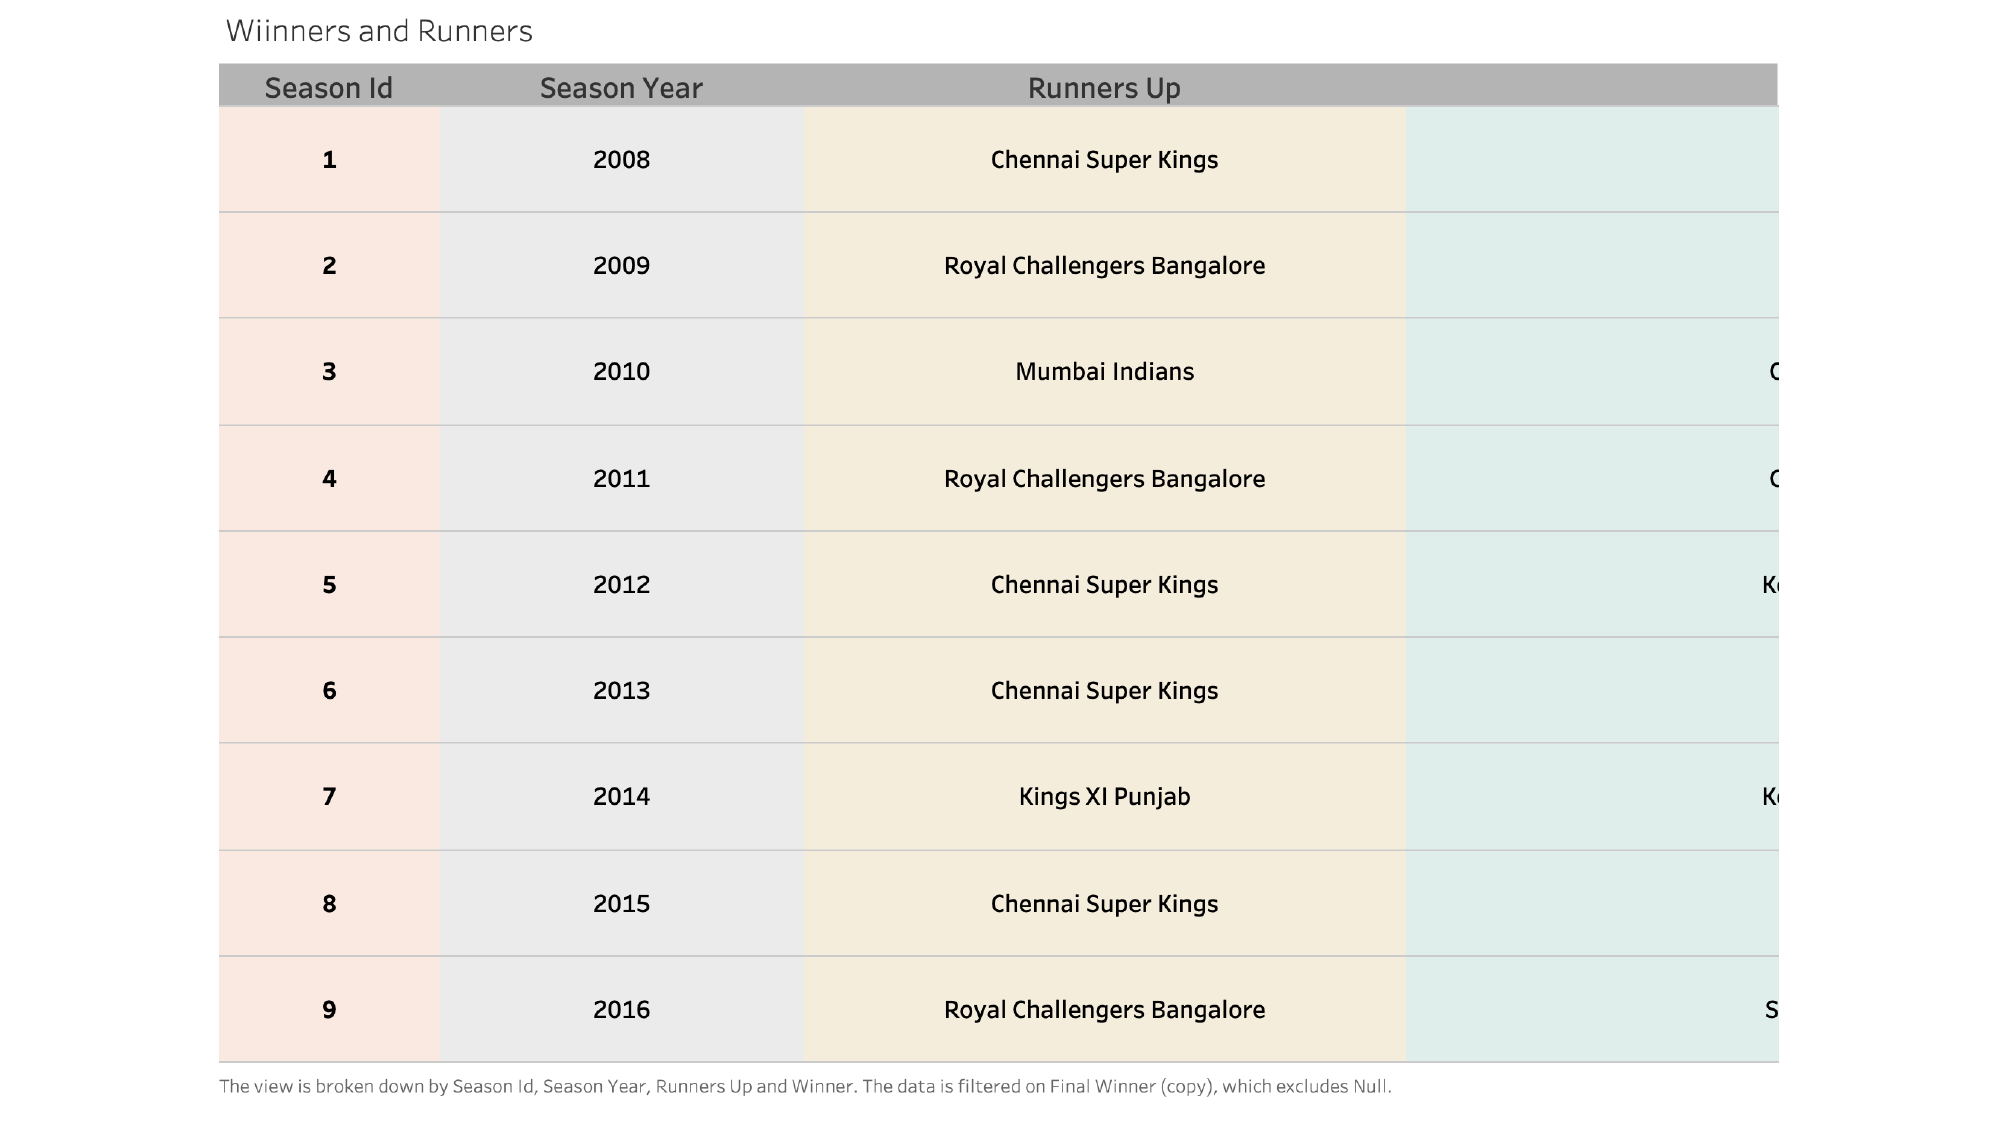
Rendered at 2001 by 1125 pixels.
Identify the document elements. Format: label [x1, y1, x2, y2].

picture [219, 0, 1780, 1125]
